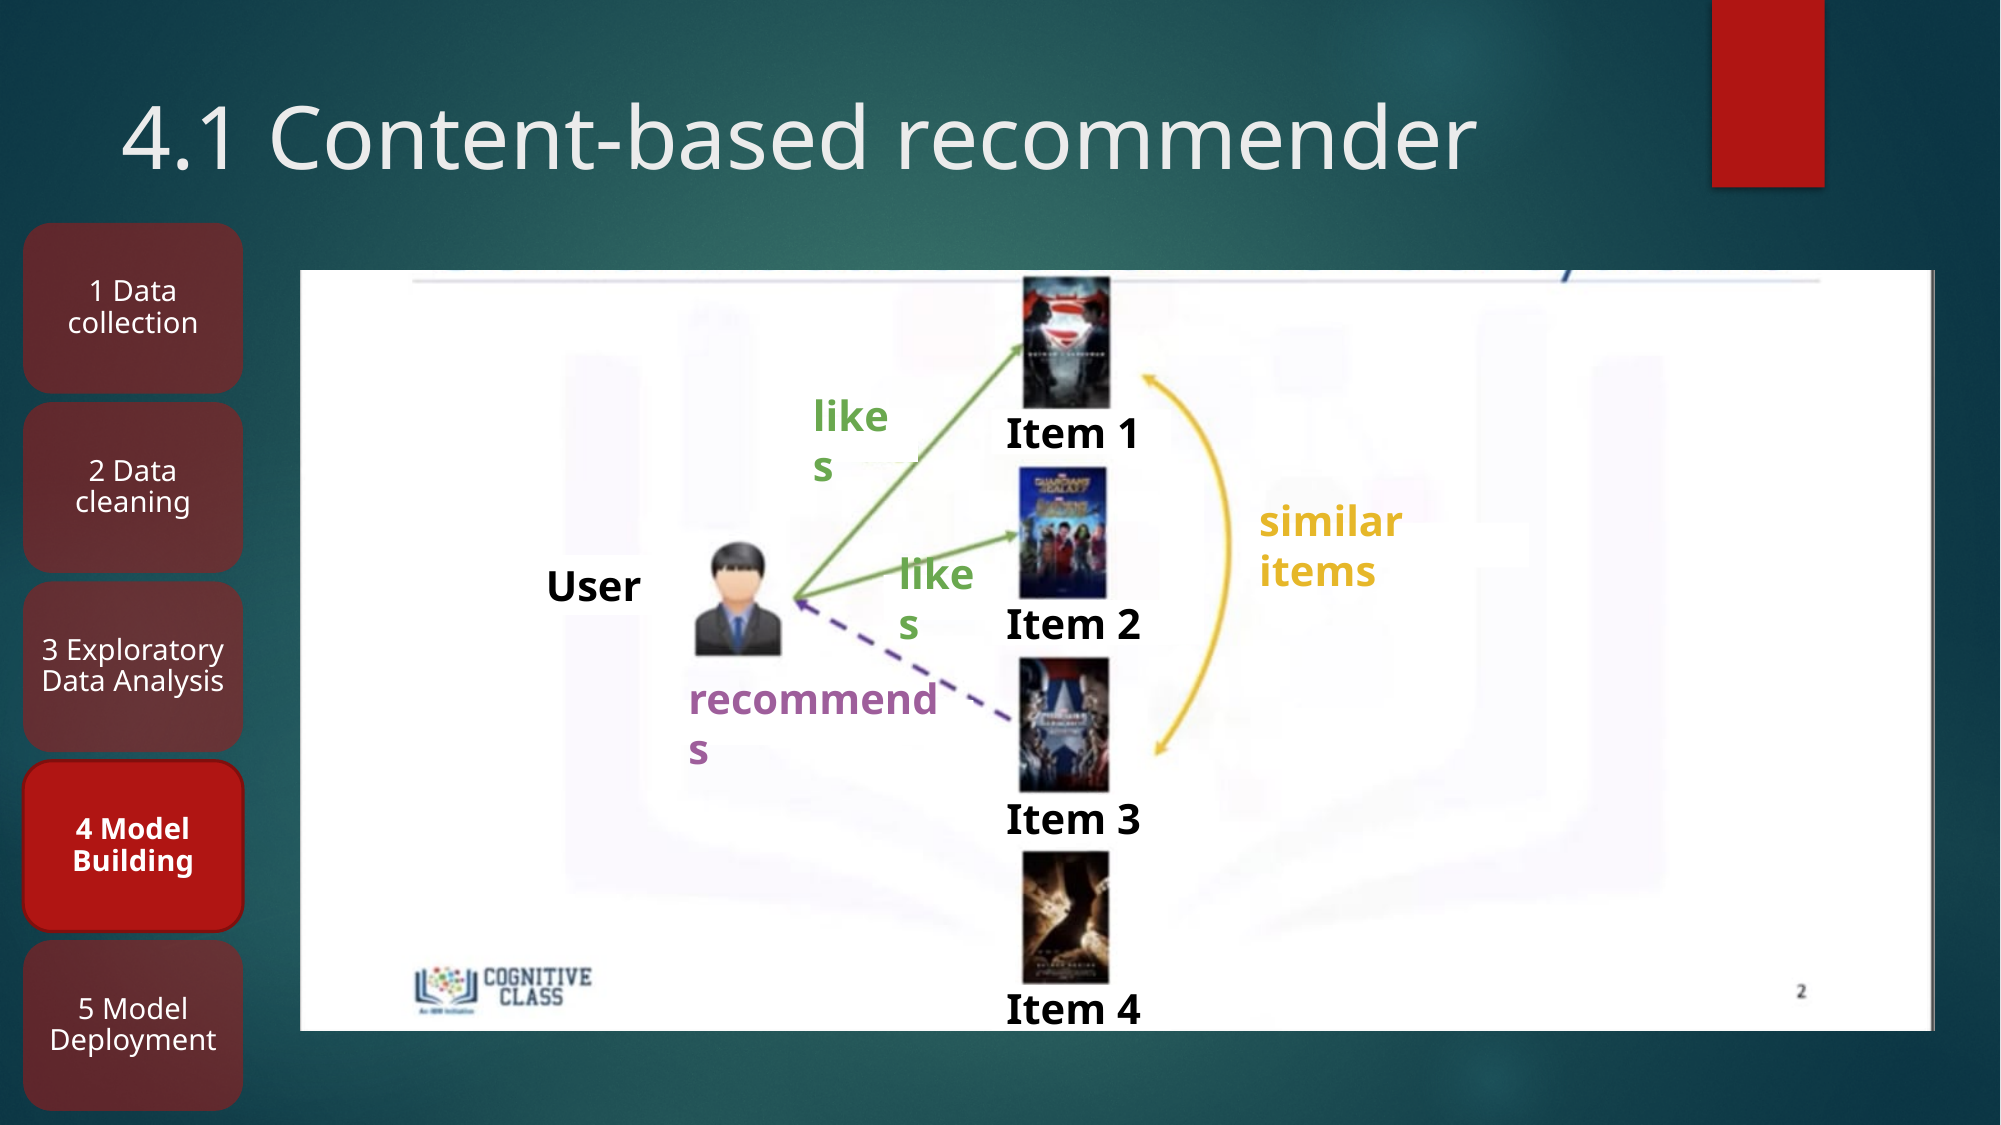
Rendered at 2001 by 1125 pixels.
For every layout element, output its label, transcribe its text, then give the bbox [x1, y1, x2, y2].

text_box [22, 222, 244, 1112]
title 4.1 Content-based recommender [106, 74, 1649, 304]
picture [0, 0, 2001, 1125]
